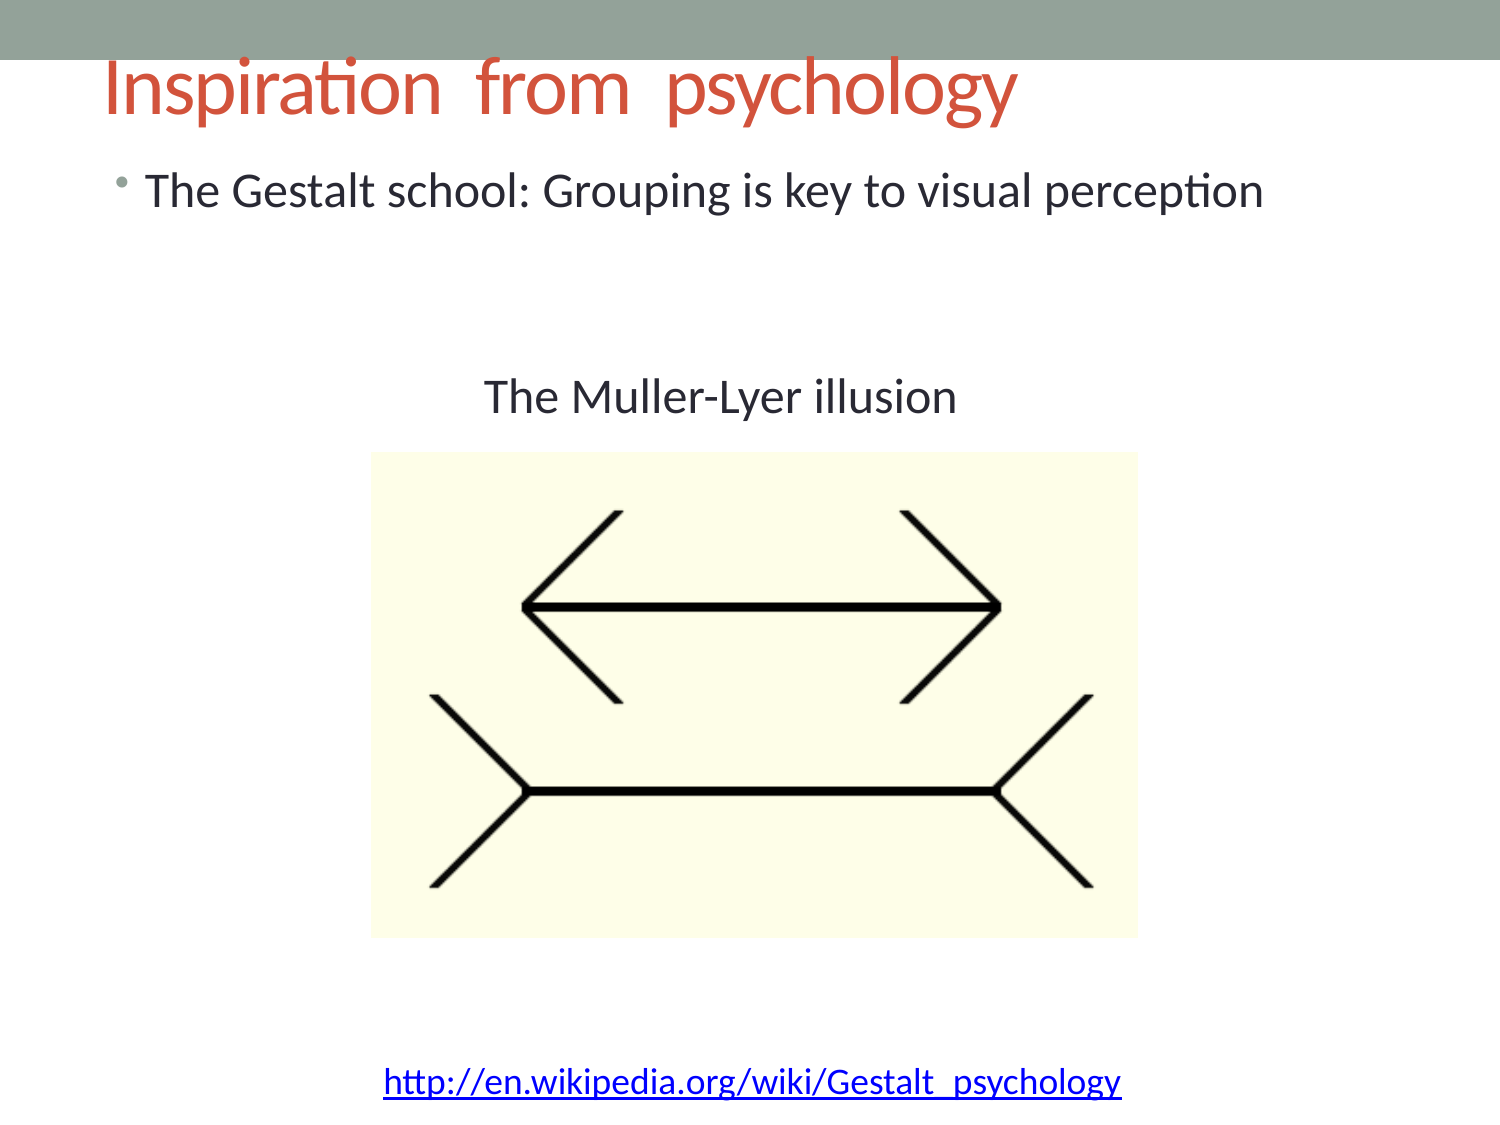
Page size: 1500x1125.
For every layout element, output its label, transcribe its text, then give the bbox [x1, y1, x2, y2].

text_box http://en.wikipedia.org/wiki/Gestalt_psychology [368, 1049, 1137, 1110]
list The Gestalt school: Grouping is key to visual perception [99, 149, 1400, 1013]
picture [371, 451, 1138, 938]
title Inspiration from psychology [87, 12, 1425, 150]
text_box The Muller-Lyer illusion [469, 356, 973, 432]
